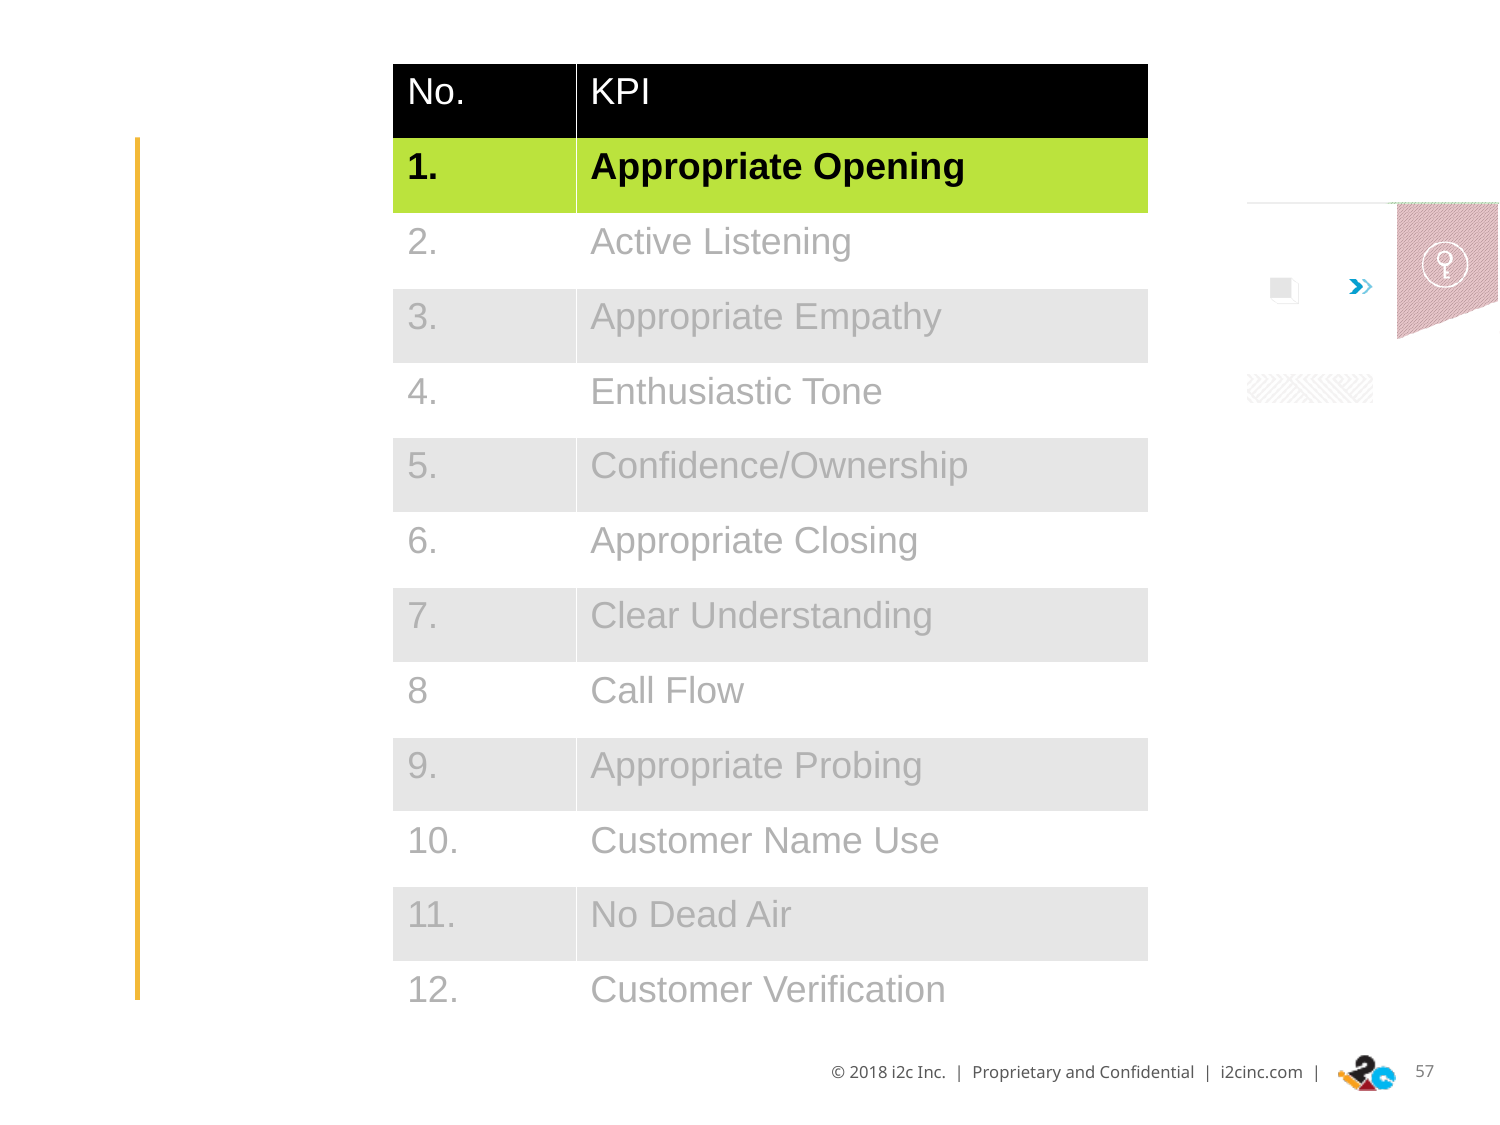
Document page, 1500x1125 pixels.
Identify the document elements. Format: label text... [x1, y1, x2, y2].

table_cell Call Flow [577, 663, 1148, 737]
table_cell Confidence/Ownership [577, 438, 1148, 512]
table_cell 4. [393, 364, 576, 437]
table_cell Enthusiastic Tone [577, 364, 1148, 437]
table_cell Clear Understanding [577, 588, 1148, 662]
table_cell 6. [393, 513, 576, 587]
table_cell 10. [393, 812, 576, 886]
picture [1337, 1054, 1396, 1091]
table_cell 3. [393, 289, 576, 363]
table_cell 11. [393, 887, 576, 961]
table_cell 7. [393, 588, 576, 662]
table_cell 9. [393, 738, 576, 811]
table_header KPI [577, 64, 1148, 138]
table_cell Appropriate Closing [577, 513, 1148, 587]
table_cell Appropriate Probing [577, 738, 1148, 811]
table_cell Appropriate Empathy [577, 289, 1148, 363]
table_cell No Dead Air [577, 887, 1148, 961]
table_cell Appropriate Opening [577, 138, 1148, 213]
table_cell 5. [393, 438, 576, 512]
table_cell 8 [393, 663, 576, 737]
picture [1247, 202, 1500, 403]
table_cell 1. [393, 138, 576, 213]
table_cell Active Listening [577, 214, 1148, 288]
table_cell Customer Verification [577, 962, 1148, 1036]
table_cell 2. [393, 214, 576, 288]
table_cell 12. [393, 962, 576, 1036]
table_header No. [393, 64, 576, 138]
table_cell Customer Name Use [577, 812, 1148, 886]
